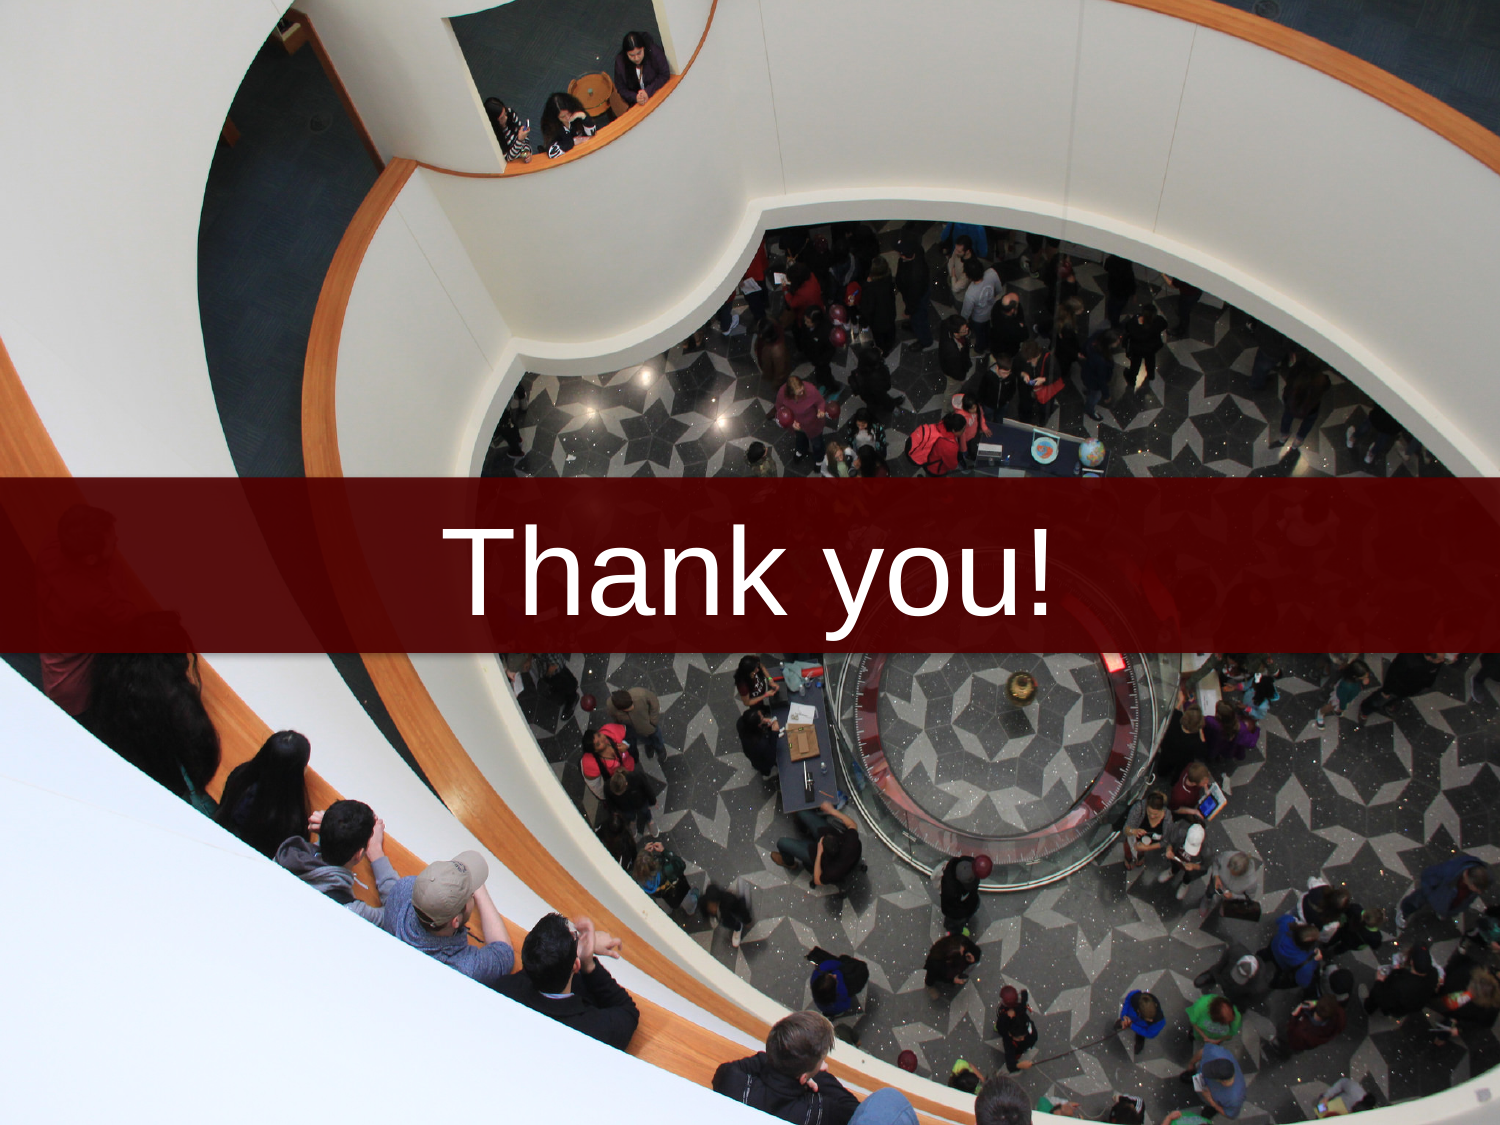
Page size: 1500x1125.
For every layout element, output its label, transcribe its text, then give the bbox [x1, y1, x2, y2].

picture [0, 0, 1500, 477]
picture [0, 653, 1500, 1125]
text_box Thank you! [0, 477, 1500, 653]
